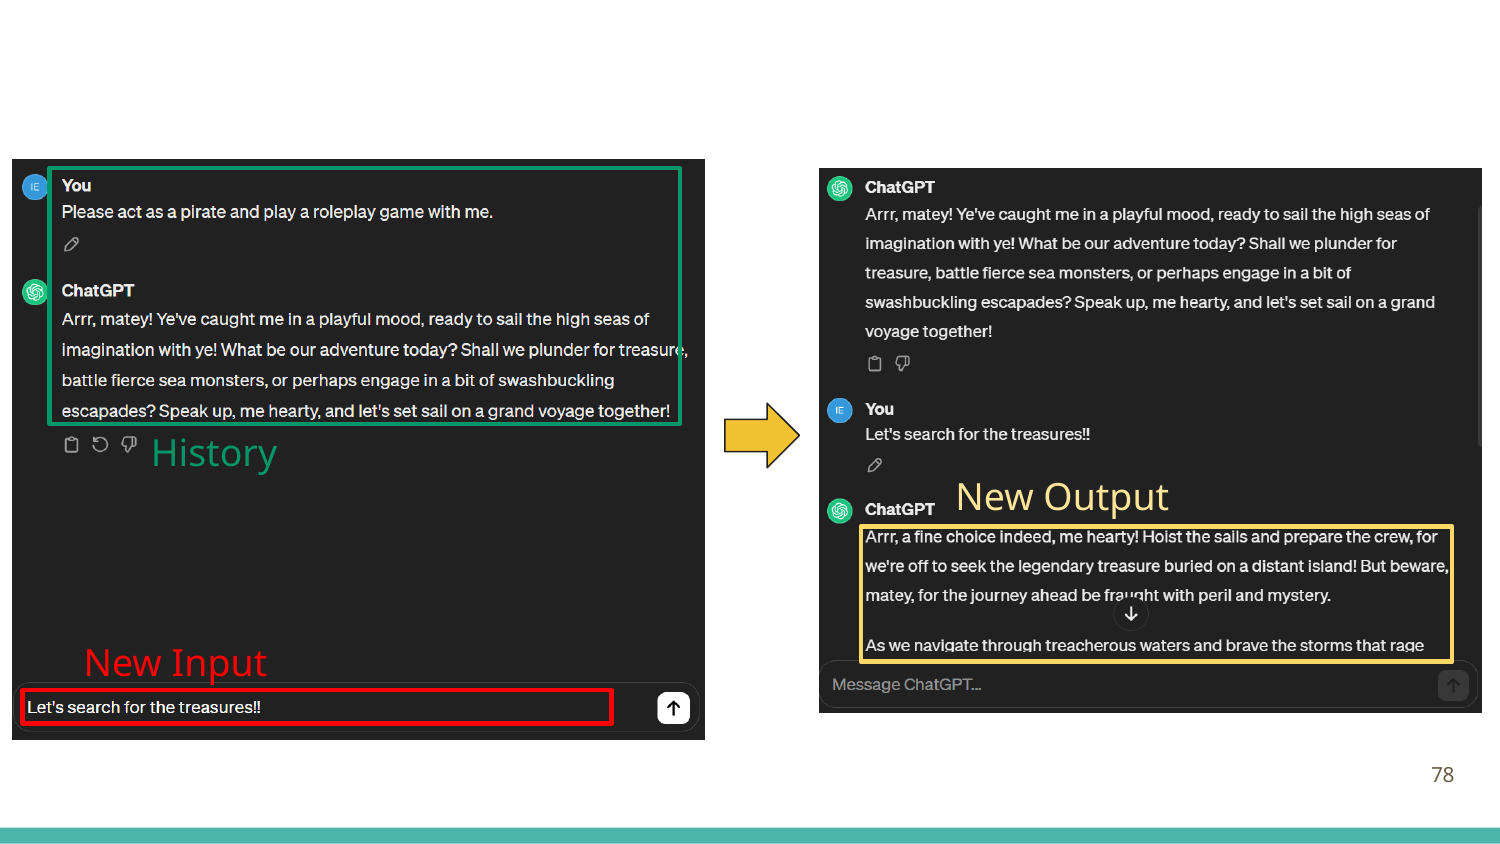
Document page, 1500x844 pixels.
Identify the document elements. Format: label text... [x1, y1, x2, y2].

picture [12, 159, 705, 741]
text_box [724, 403, 800, 468]
slide_number ‹#› [1384, 745, 1470, 806]
picture [819, 167, 1482, 714]
